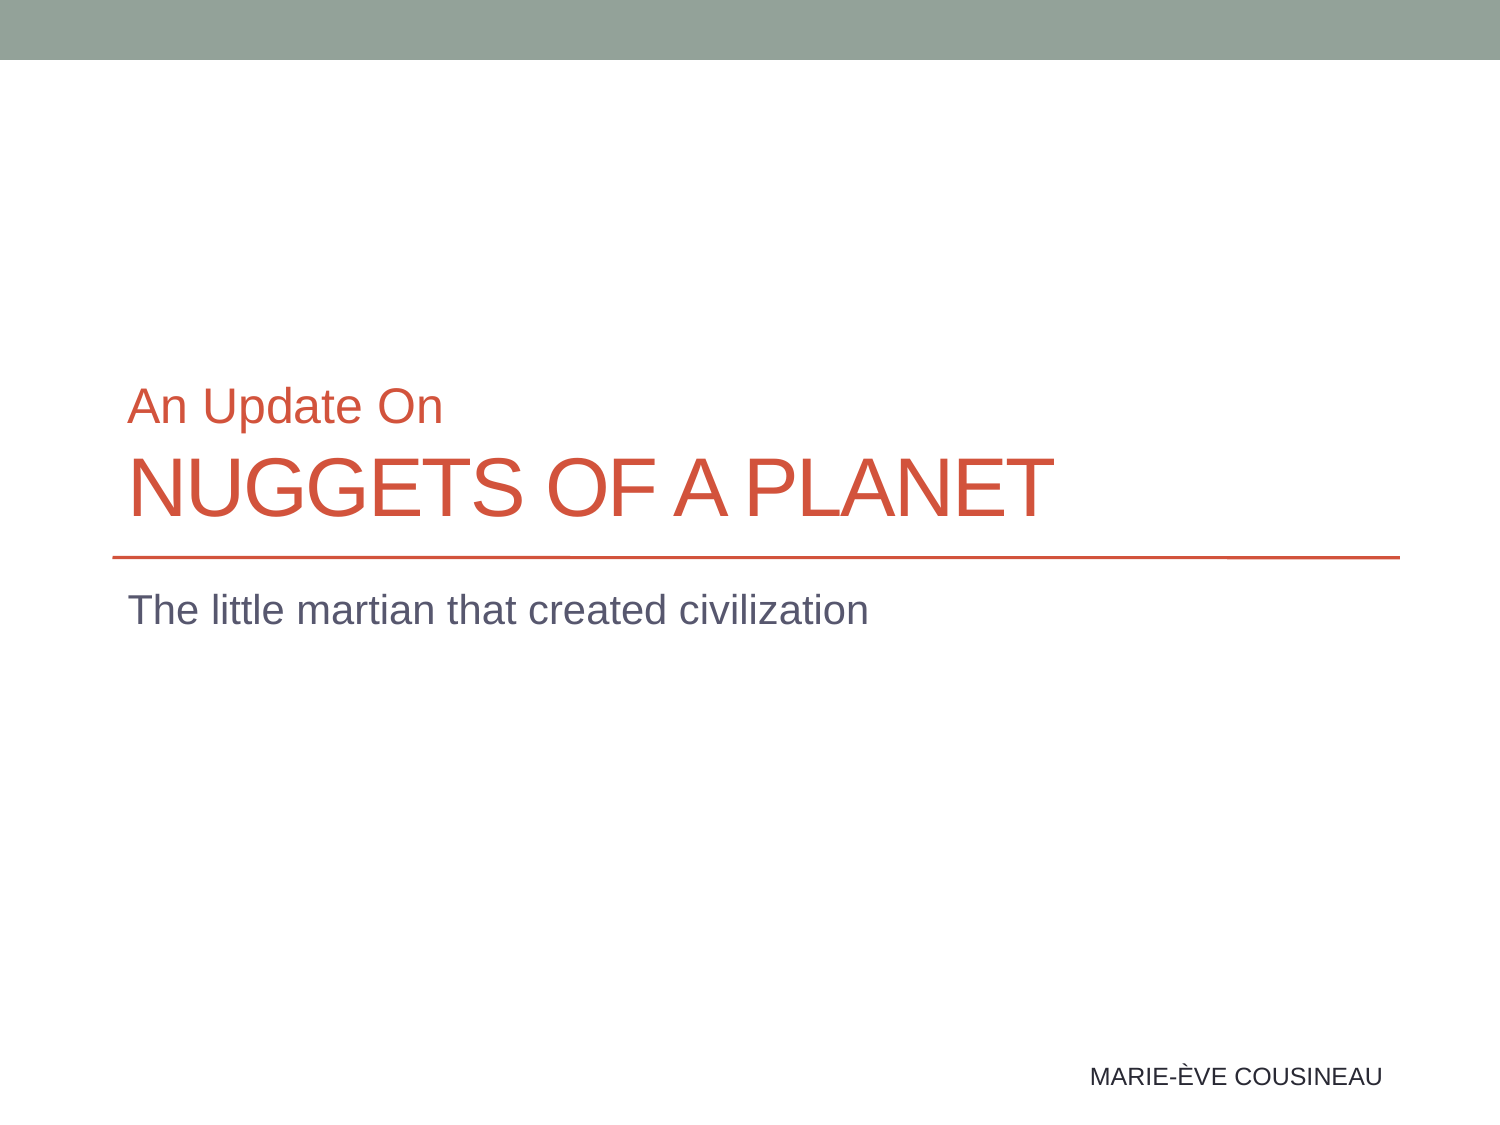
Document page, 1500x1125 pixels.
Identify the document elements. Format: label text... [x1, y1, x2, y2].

text_box MARIE-ÈVE COUSINEAU [1075, 1053, 1500, 1099]
title An Update On NUGGETS OF A PLANET [112, 224, 1400, 542]
subtitle The little martian that created civilization [112, 575, 1163, 863]
